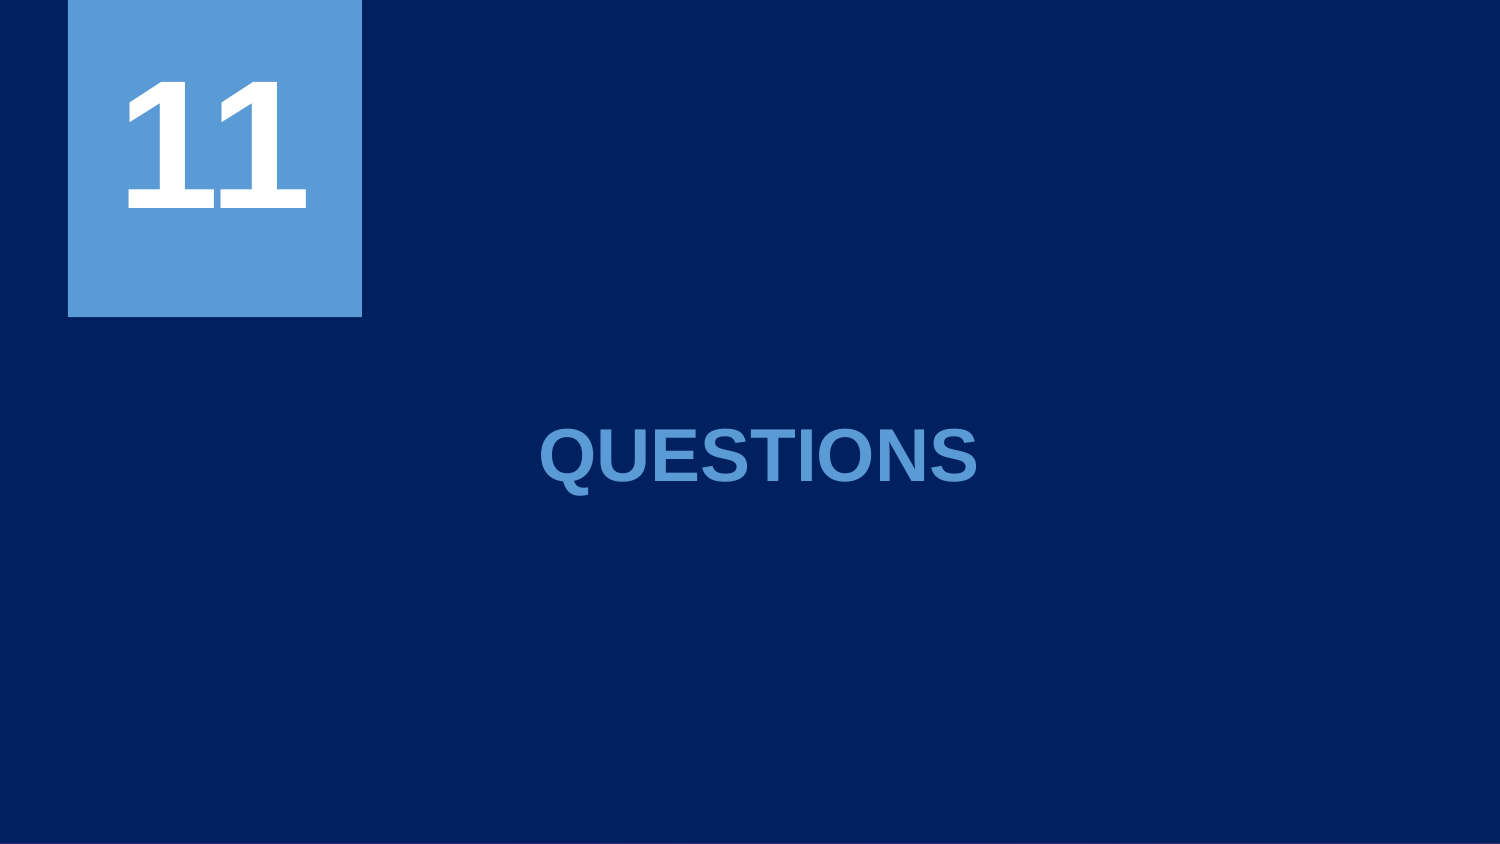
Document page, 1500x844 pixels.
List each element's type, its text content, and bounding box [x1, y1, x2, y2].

list 11 [67, 0, 362, 318]
title QUESTIONS [67, 368, 1450, 546]
